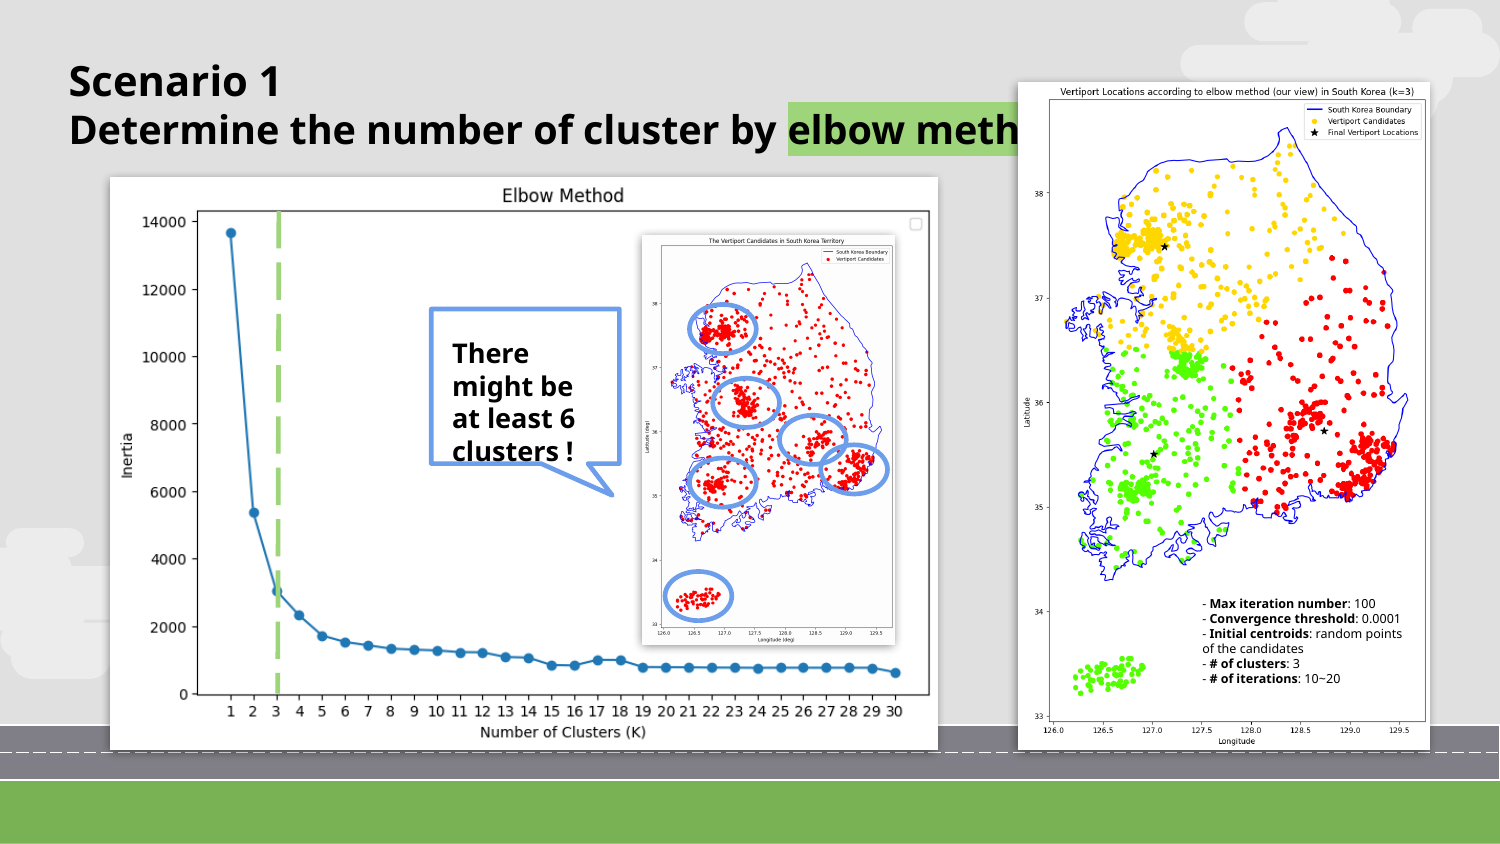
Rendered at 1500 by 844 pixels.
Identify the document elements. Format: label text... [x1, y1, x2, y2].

picture [642, 234, 896, 645]
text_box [1017, 82, 1430, 751]
title Scenario 1 Determine the number of cluster by elbow method [53, 39, 1441, 195]
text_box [110, 177, 938, 751]
